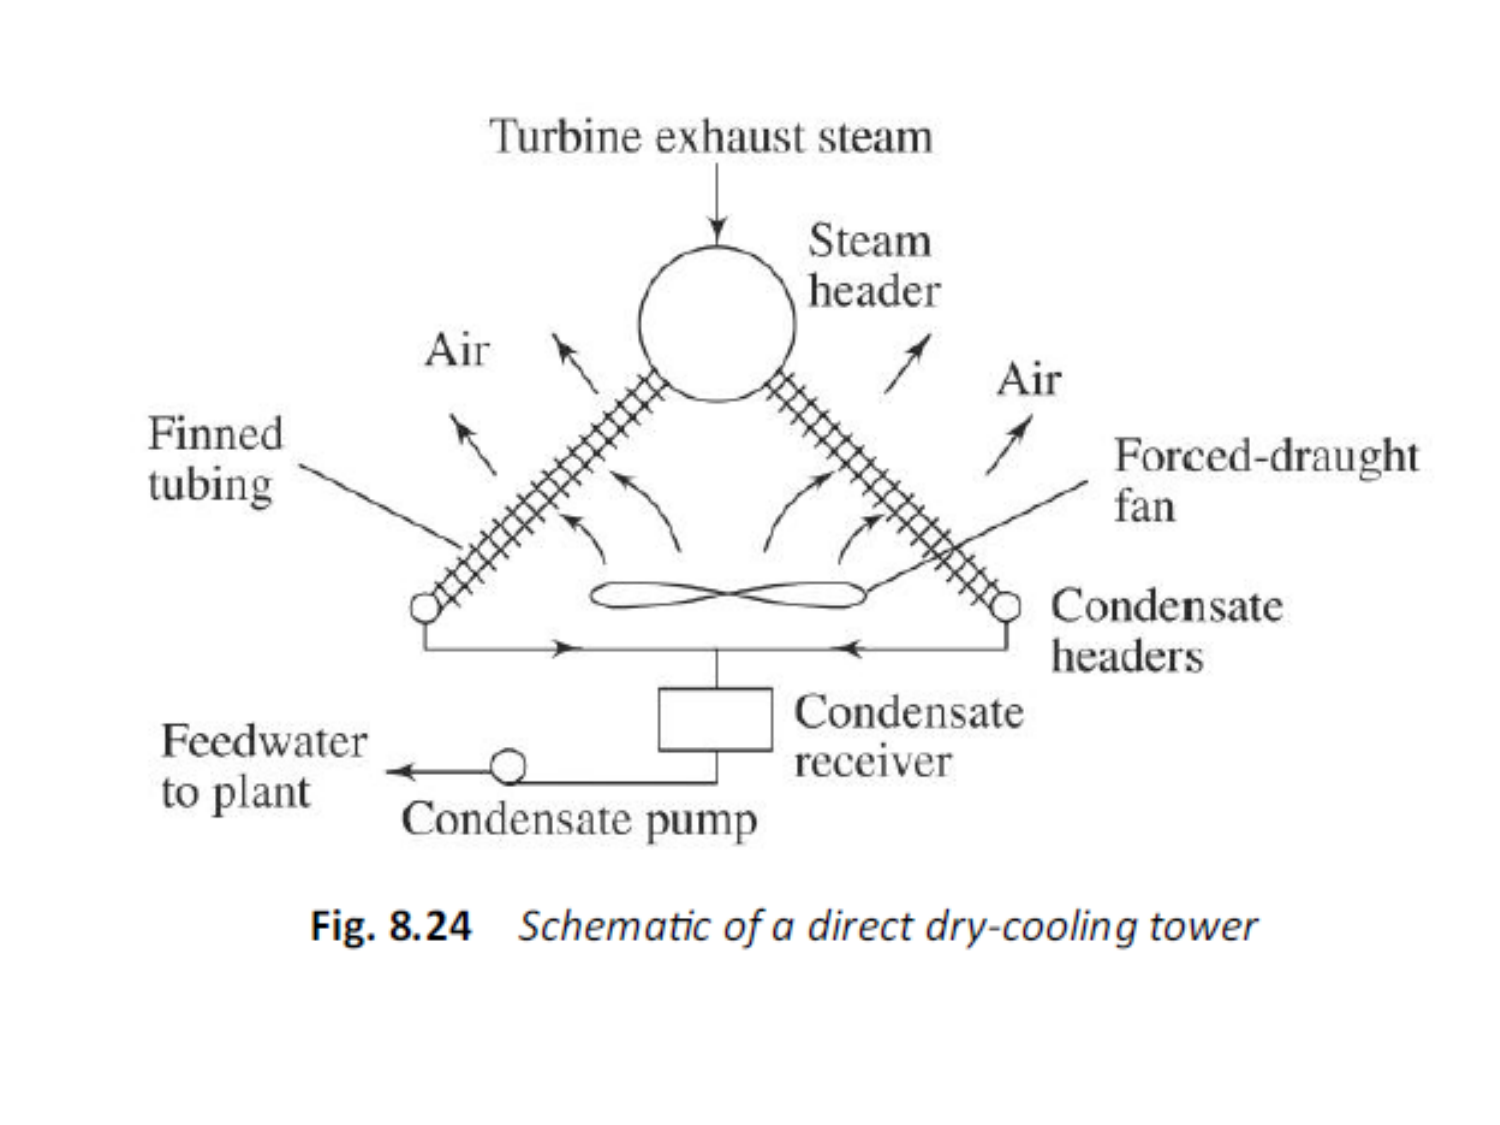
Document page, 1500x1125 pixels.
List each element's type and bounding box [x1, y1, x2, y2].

list [52, 101, 1447, 953]
